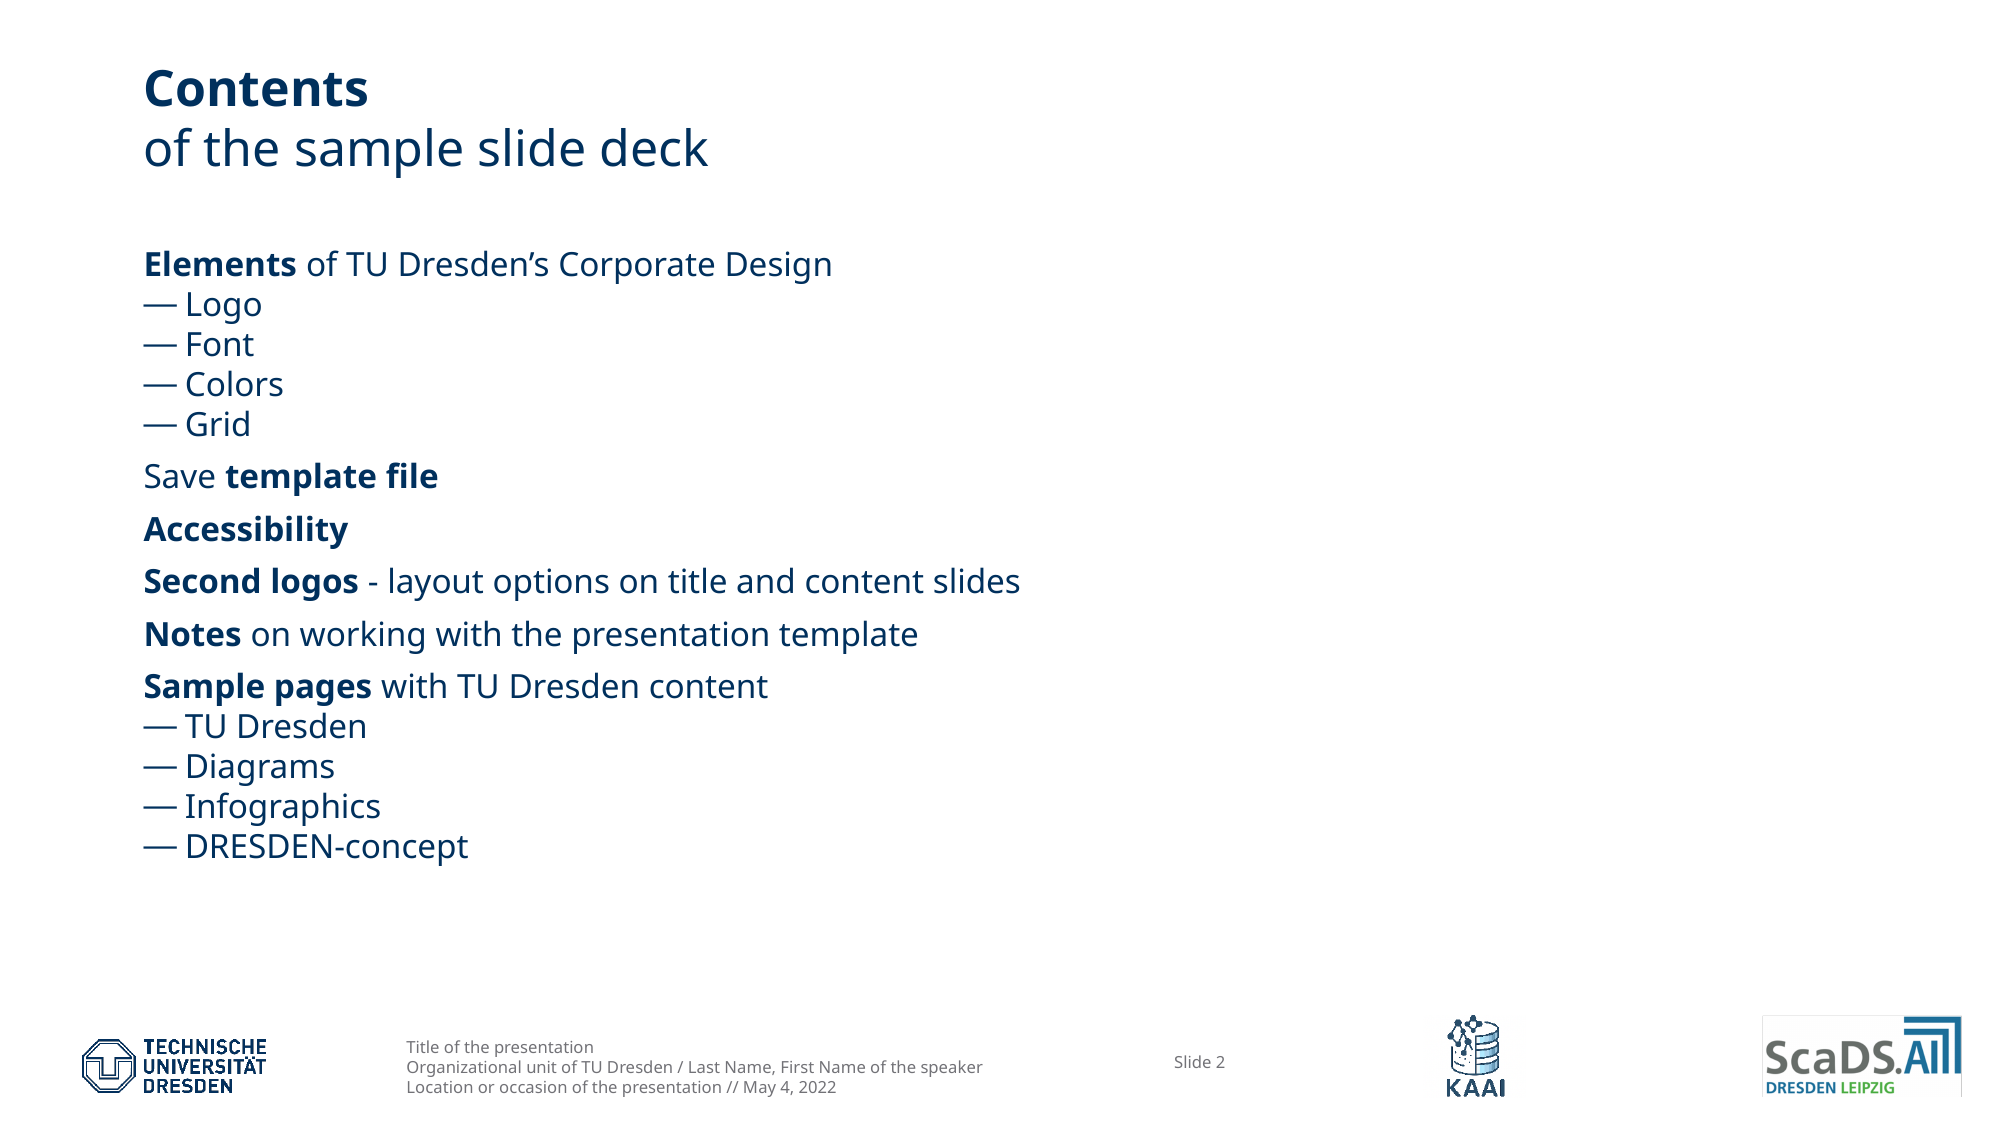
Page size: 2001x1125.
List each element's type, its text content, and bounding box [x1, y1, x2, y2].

picture [82, 1039, 266, 1093]
picture [1423, 1015, 1526, 1098]
list Elements of TU Dresden’s Corporate Design Logo Font Colors Grid Save template file Accessibility Second logos - layout options on title and content slides Notes on working with the presentation template Sample pages with TU Dresden content TU Dresden Diagrams Infographics DRESDEN-concept [143, 243, 1880, 957]
picture [1761, 1014, 1963, 1098]
title Contents of the sample slide deck [143, 56, 1880, 169]
